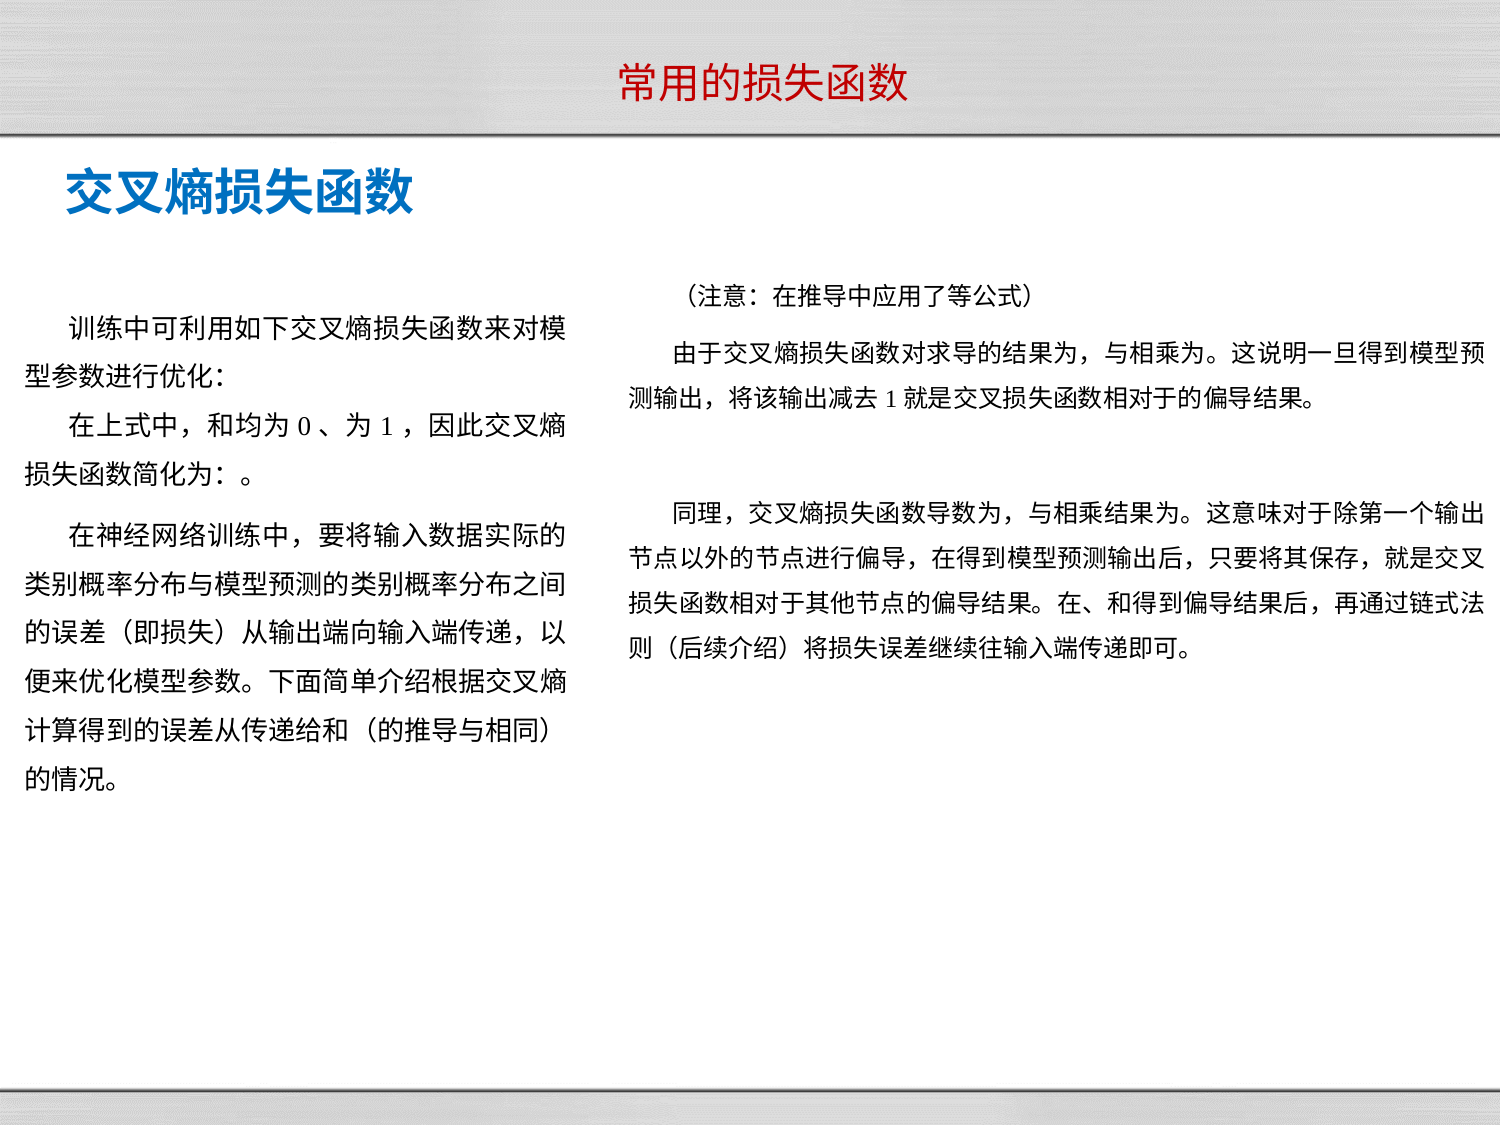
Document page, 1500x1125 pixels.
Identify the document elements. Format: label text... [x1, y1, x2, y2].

text_box 交叉熵损失函数 [49, 153, 1407, 228]
title 常用的损失函数 [75, 23, 1450, 132]
picture [0, 0, 1500, 1125]
